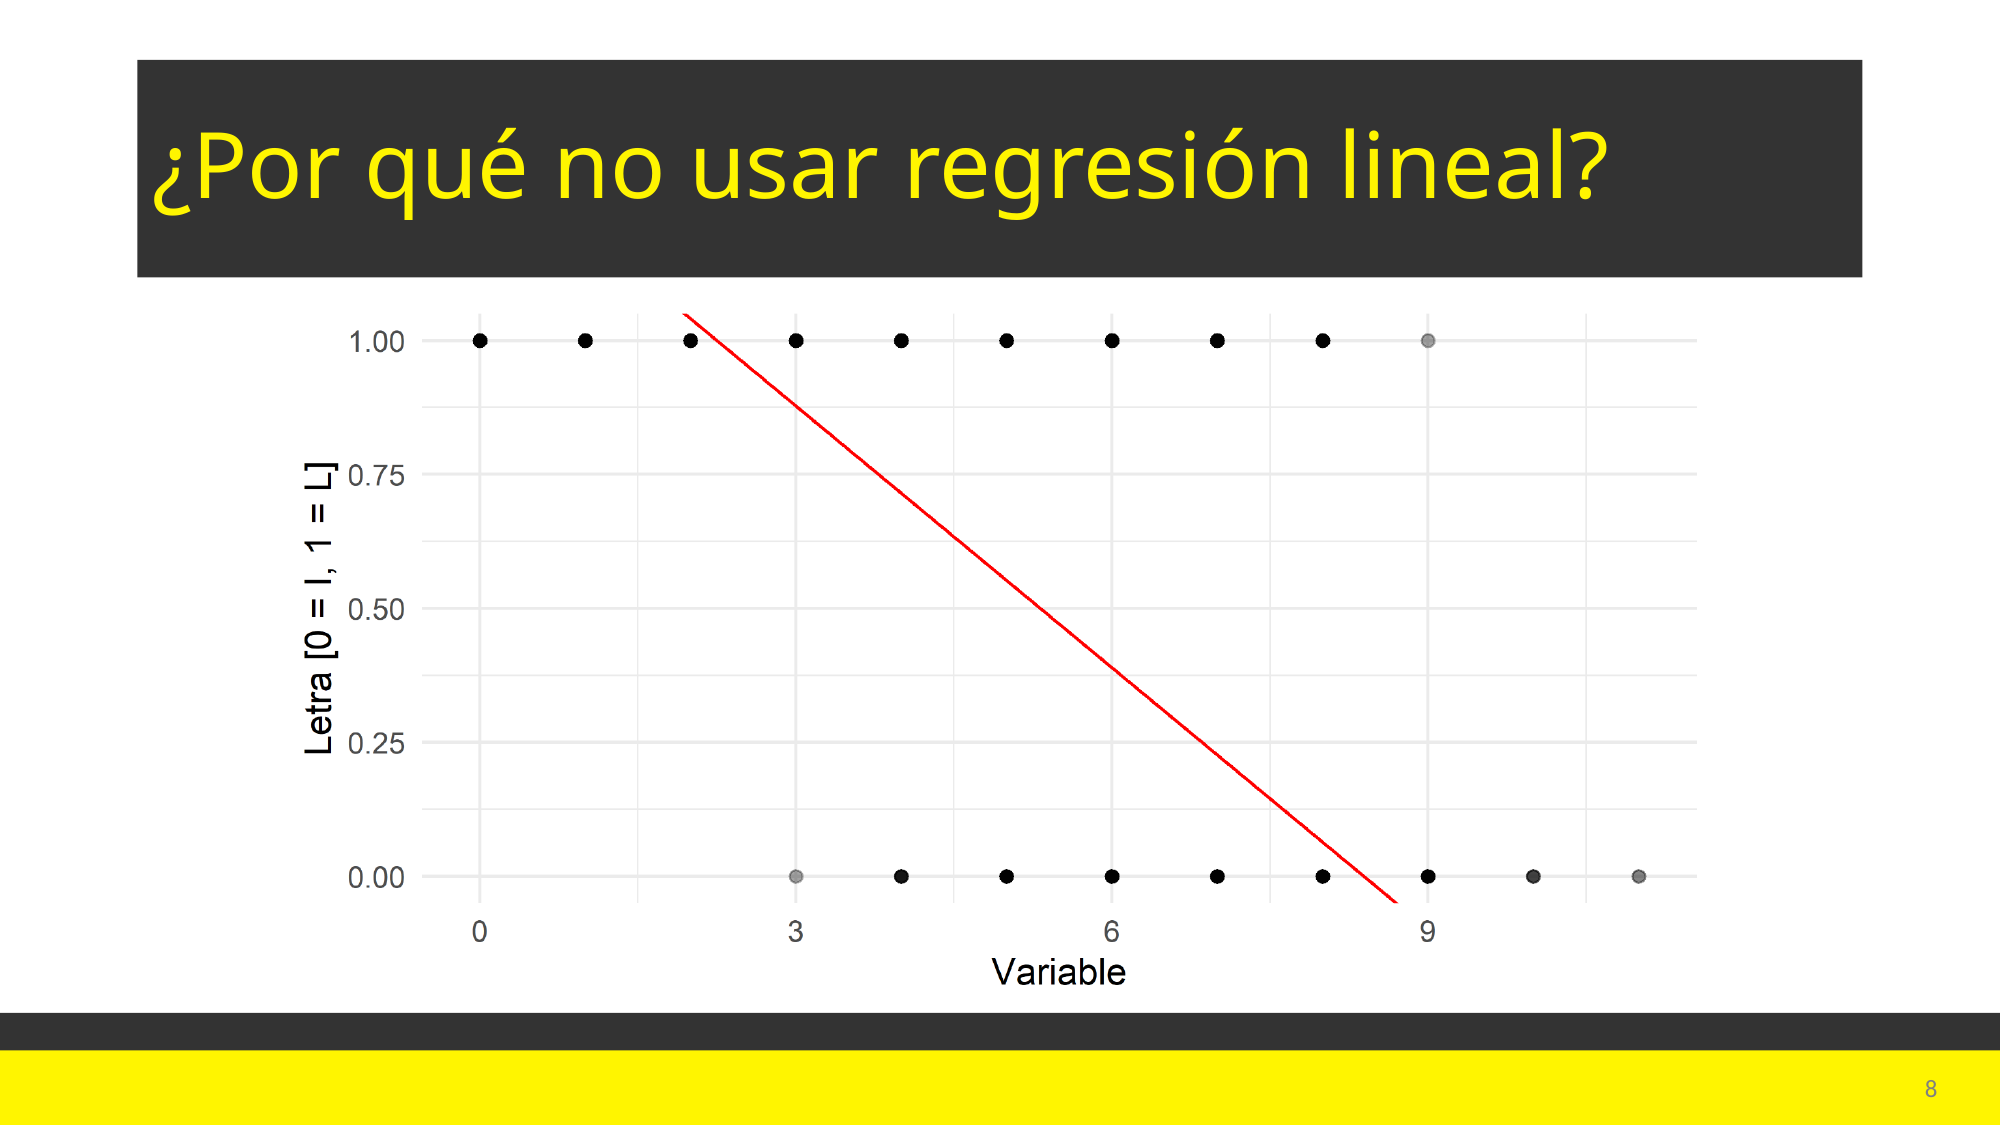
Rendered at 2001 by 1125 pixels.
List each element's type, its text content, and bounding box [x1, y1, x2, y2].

title ¿Por qué no usar regresión lineal? [137, 59, 1863, 278]
picture [285, 295, 1715, 1010]
